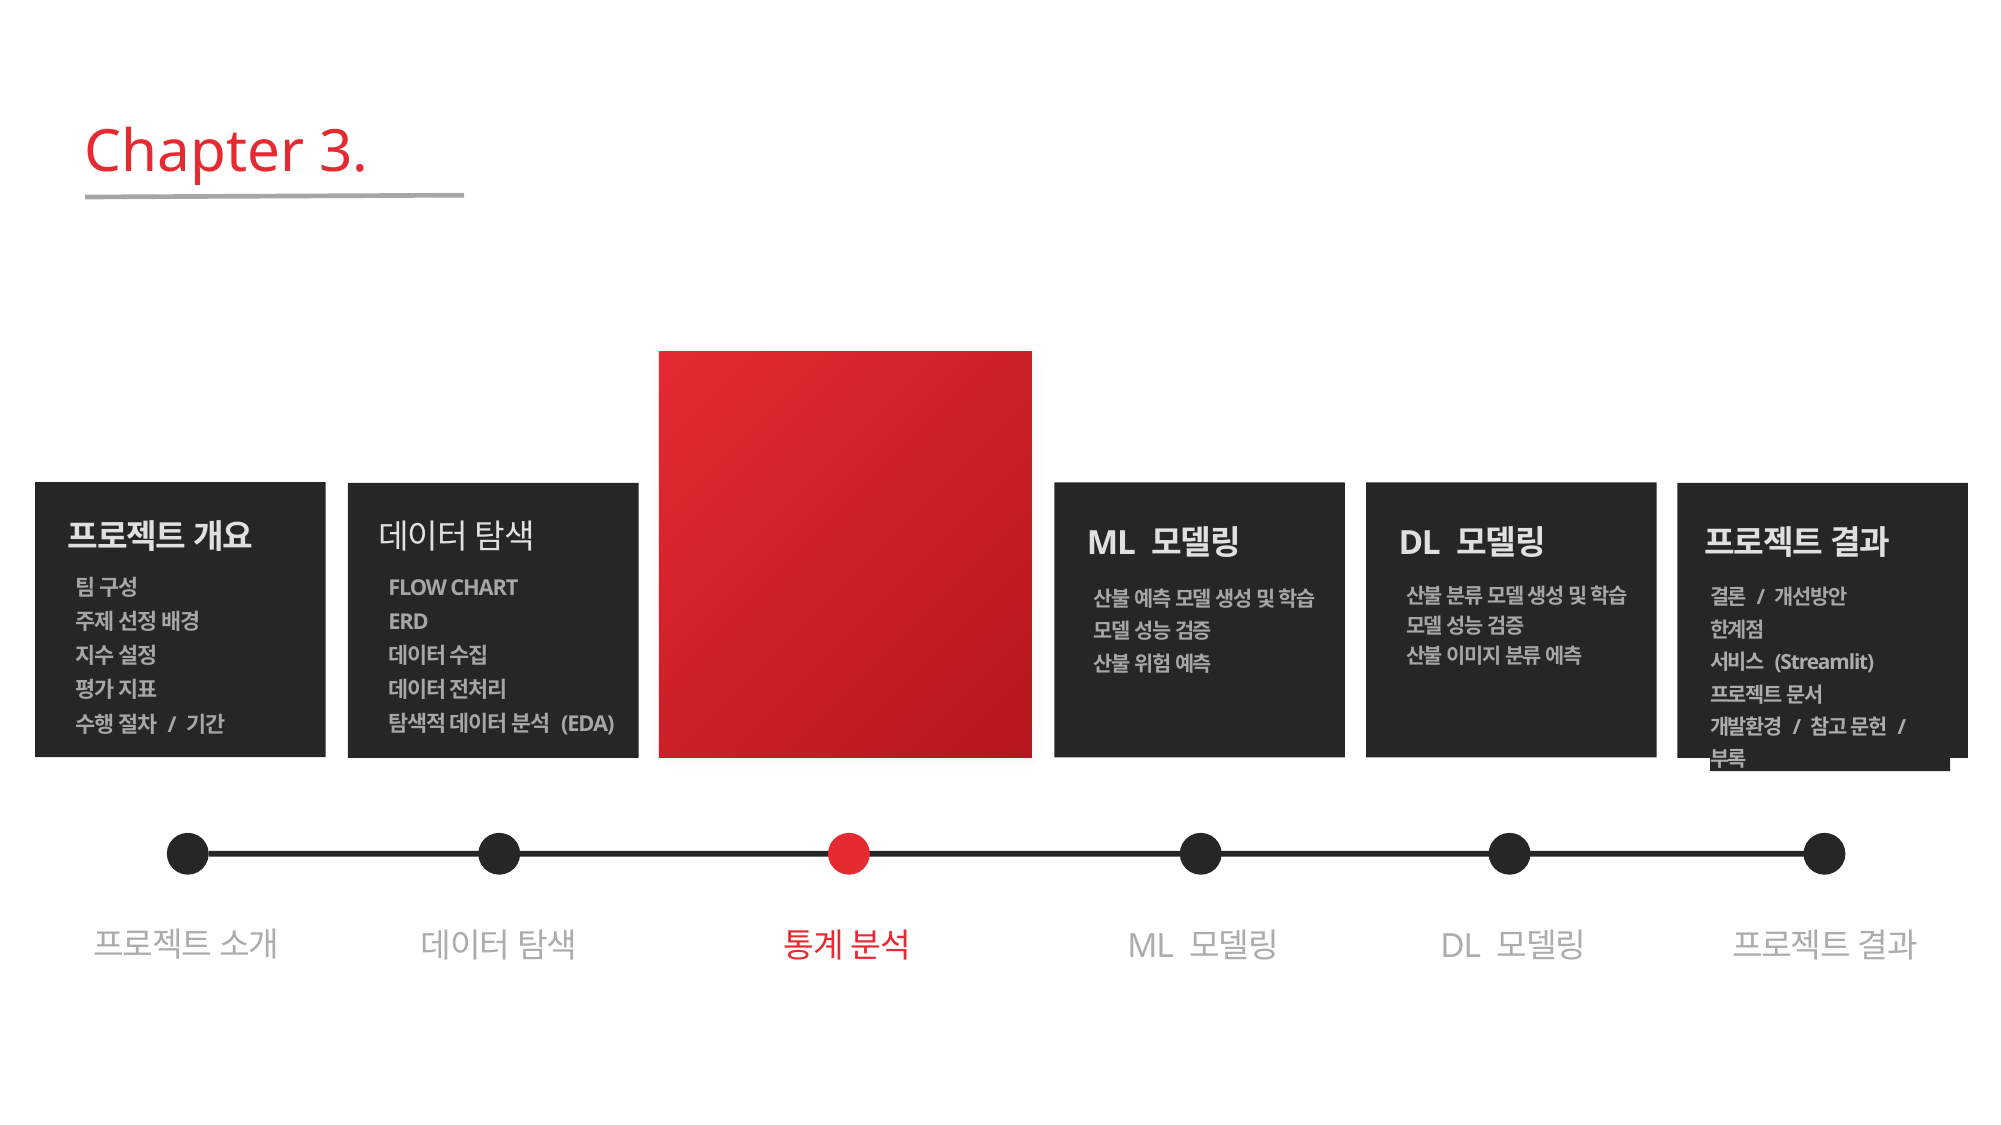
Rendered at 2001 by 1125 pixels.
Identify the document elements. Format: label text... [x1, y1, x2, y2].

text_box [1365, 482, 1657, 758]
text_box DL 모델링 [1440, 915, 1587, 964]
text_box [347, 482, 639, 758]
text_box Chapter 3. [85, 112, 497, 183]
text_box 데이터 탐색 [420, 915, 578, 964]
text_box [1677, 482, 1968, 758]
text_box [1179, 832, 1222, 853]
text_box [478, 832, 521, 853]
text_box [828, 854, 870, 875]
text_box 팀 구성 주제 선정 배경 지수 설정 평가 지표 수행 절차 / 기간 [75, 566, 292, 737]
text_box ML 모델링 [1127, 915, 1279, 964]
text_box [1054, 482, 1345, 758]
text_box 프로젝트 개요 [67, 507, 254, 556]
text_box [35, 482, 326, 758]
text_box [1488, 854, 1531, 875]
text_box [478, 854, 521, 875]
text_box [1488, 832, 1531, 853]
text_box 통계 분석 [783, 915, 912, 964]
text_box [828, 832, 870, 853]
text_box [1179, 854, 1222, 875]
text_box 프로젝트 결과 [1732, 915, 1919, 964]
text_box [1803, 832, 1846, 875]
text_box [165, 831, 210, 876]
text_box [658, 351, 1032, 758]
text_box 프로젝트 소개 [93, 915, 280, 964]
